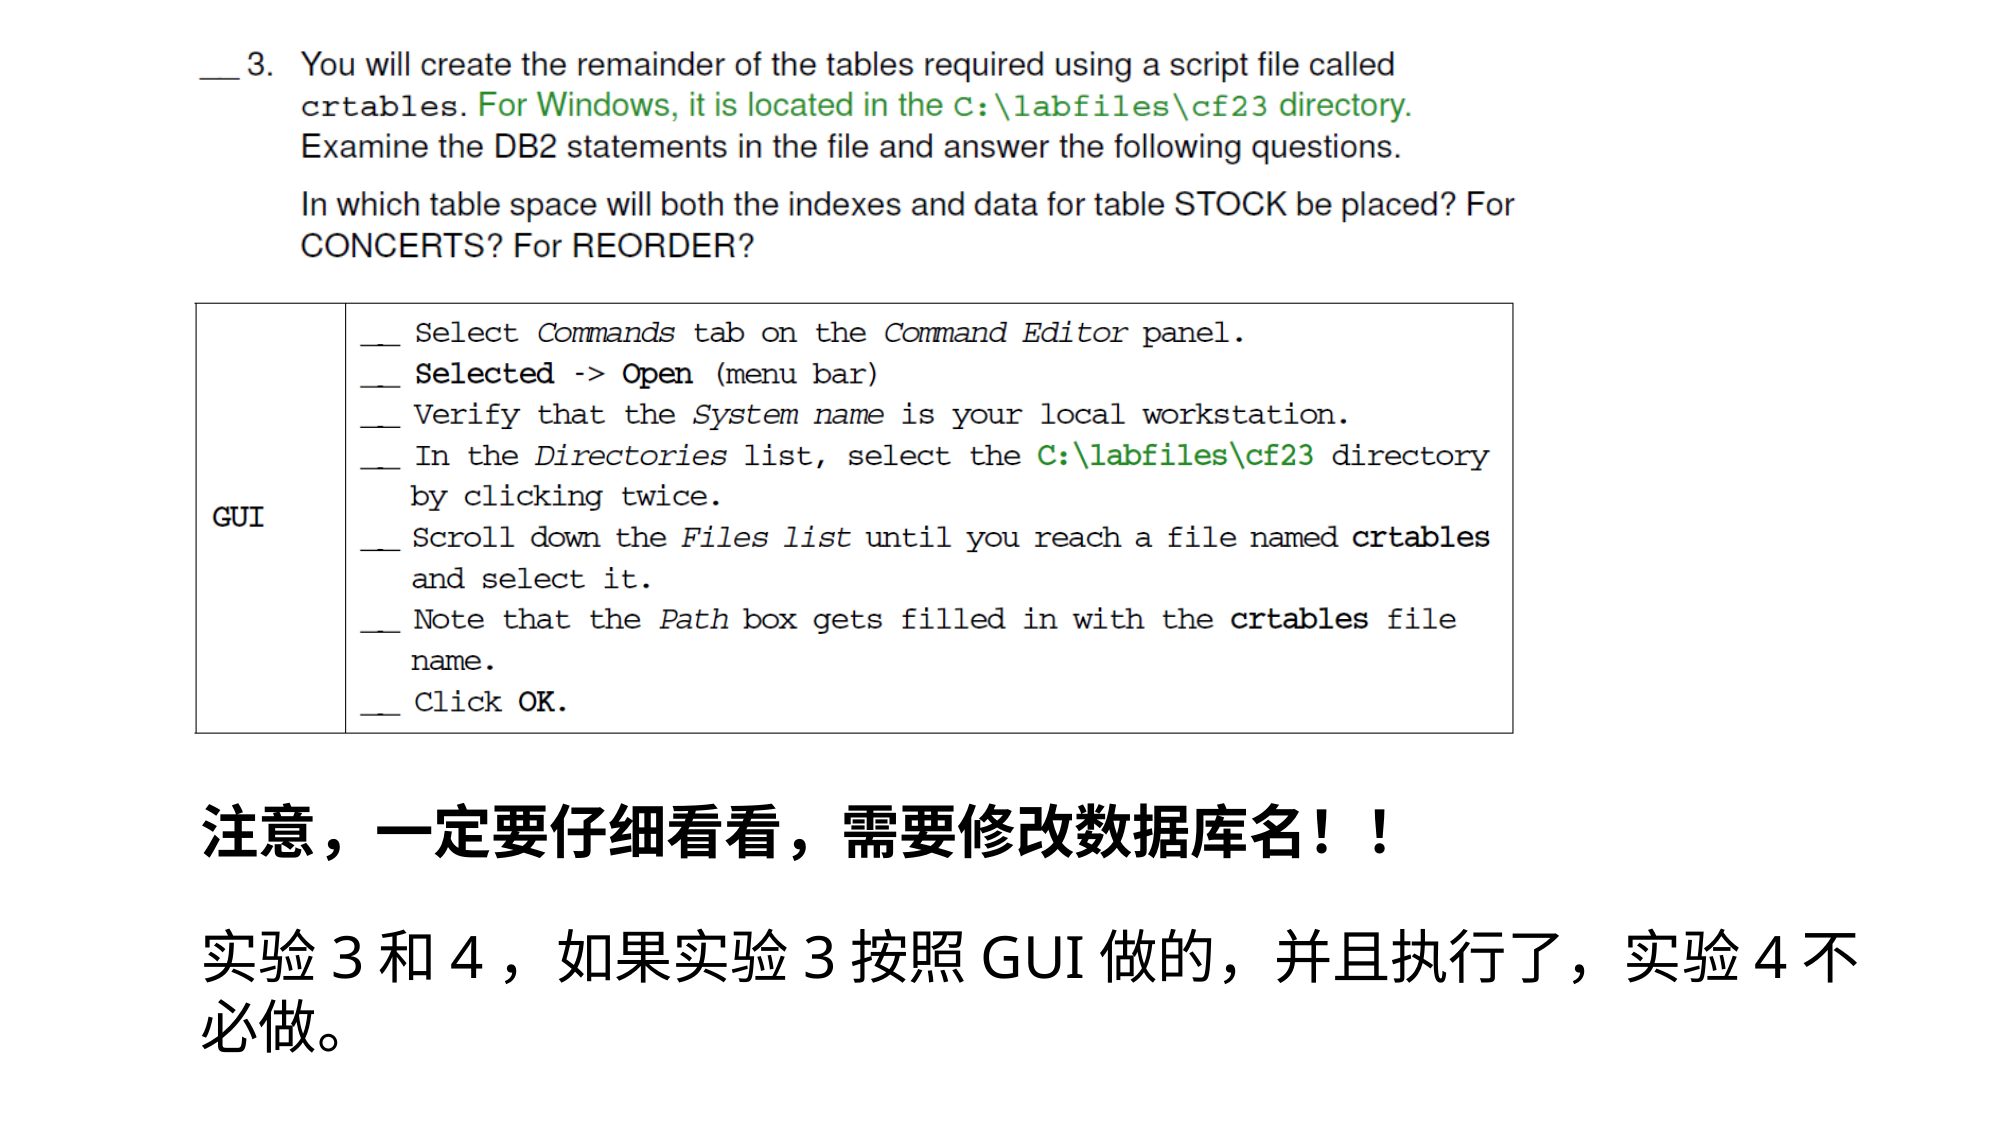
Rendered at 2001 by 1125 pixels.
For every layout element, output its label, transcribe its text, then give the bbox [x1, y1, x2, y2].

text_box 实验3和4，如果实验3按照GUI做的，并且执行了，实验4不必做。 [185, 912, 1892, 1068]
picture [185, 30, 1529, 739]
text_box 注意，一定要仔细看看，需要修改数据库名！！ [185, 787, 1417, 873]
